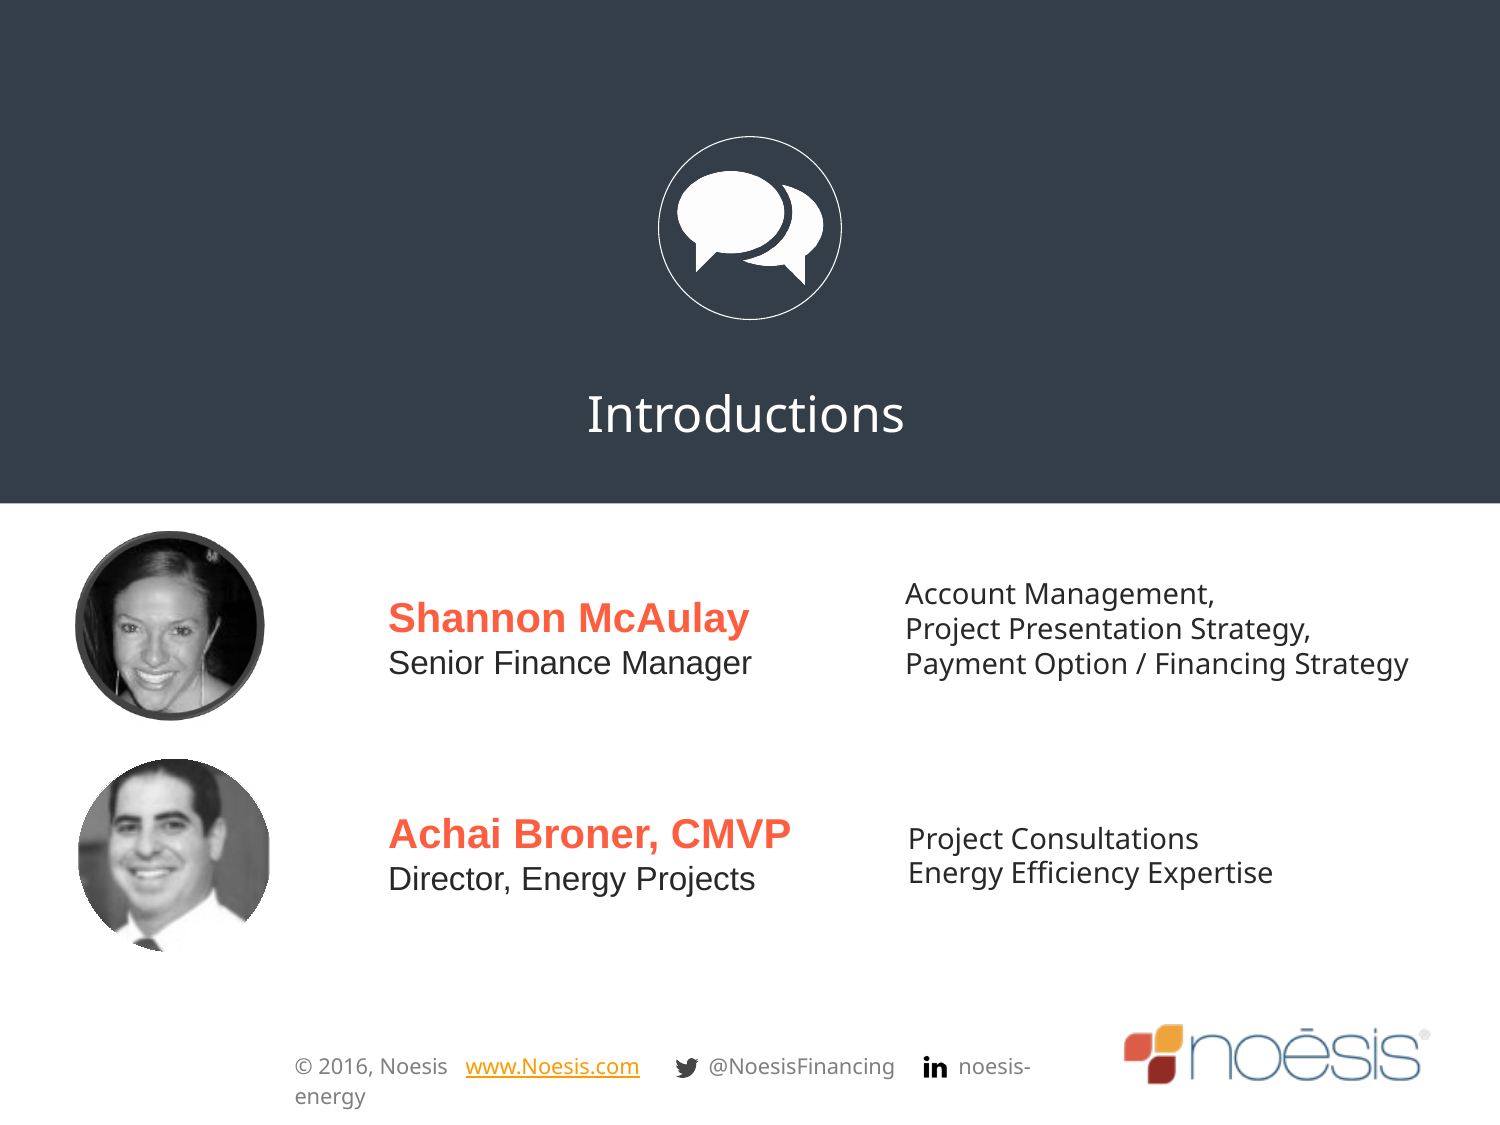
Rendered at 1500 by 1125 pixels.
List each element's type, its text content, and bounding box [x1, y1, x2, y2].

text_box Account Management, Project Presentation Strategy, Payment Option / Financing Strategy [890, 567, 1435, 688]
picture [658, 136, 842, 320]
title Introductions [99, 318, 1393, 506]
picture [915, 1053, 955, 1080]
text_box Project Consultations Energy Efficiency Expertise [893, 812, 1438, 898]
picture [50, 529, 290, 725]
picture [76, 757, 273, 954]
picture [1123, 1009, 1432, 1102]
text_box Shannon McAulay Senior Finance Manager [373, 583, 777, 689]
text_box Achai Broner, CMVP Director, Energy Projects [373, 799, 861, 905]
